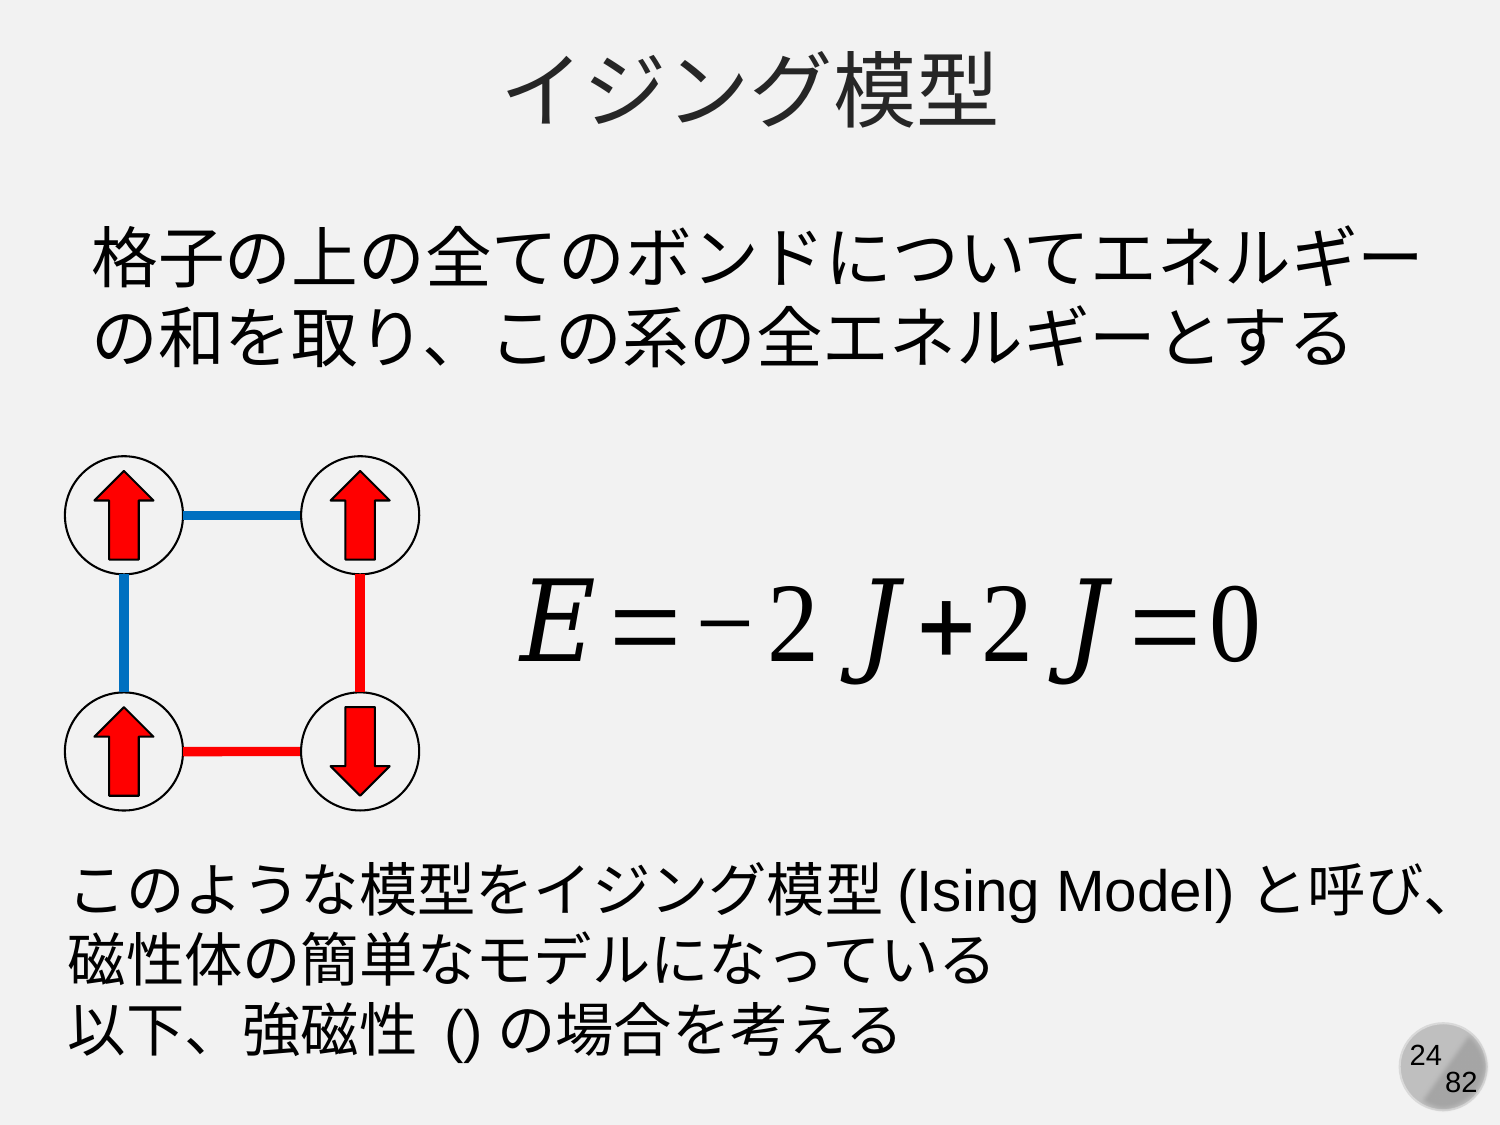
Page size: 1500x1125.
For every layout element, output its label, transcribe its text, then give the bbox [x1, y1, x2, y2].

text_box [301, 456, 420, 575]
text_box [64, 692, 183, 811]
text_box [301, 692, 420, 811]
text_box 格子の上の全てのボンドについてエネルギーの和を取り、この系の全エネルギーとする [76, 208, 1471, 383]
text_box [64, 456, 183, 575]
list イジング模型 [0, 31, 1500, 155]
